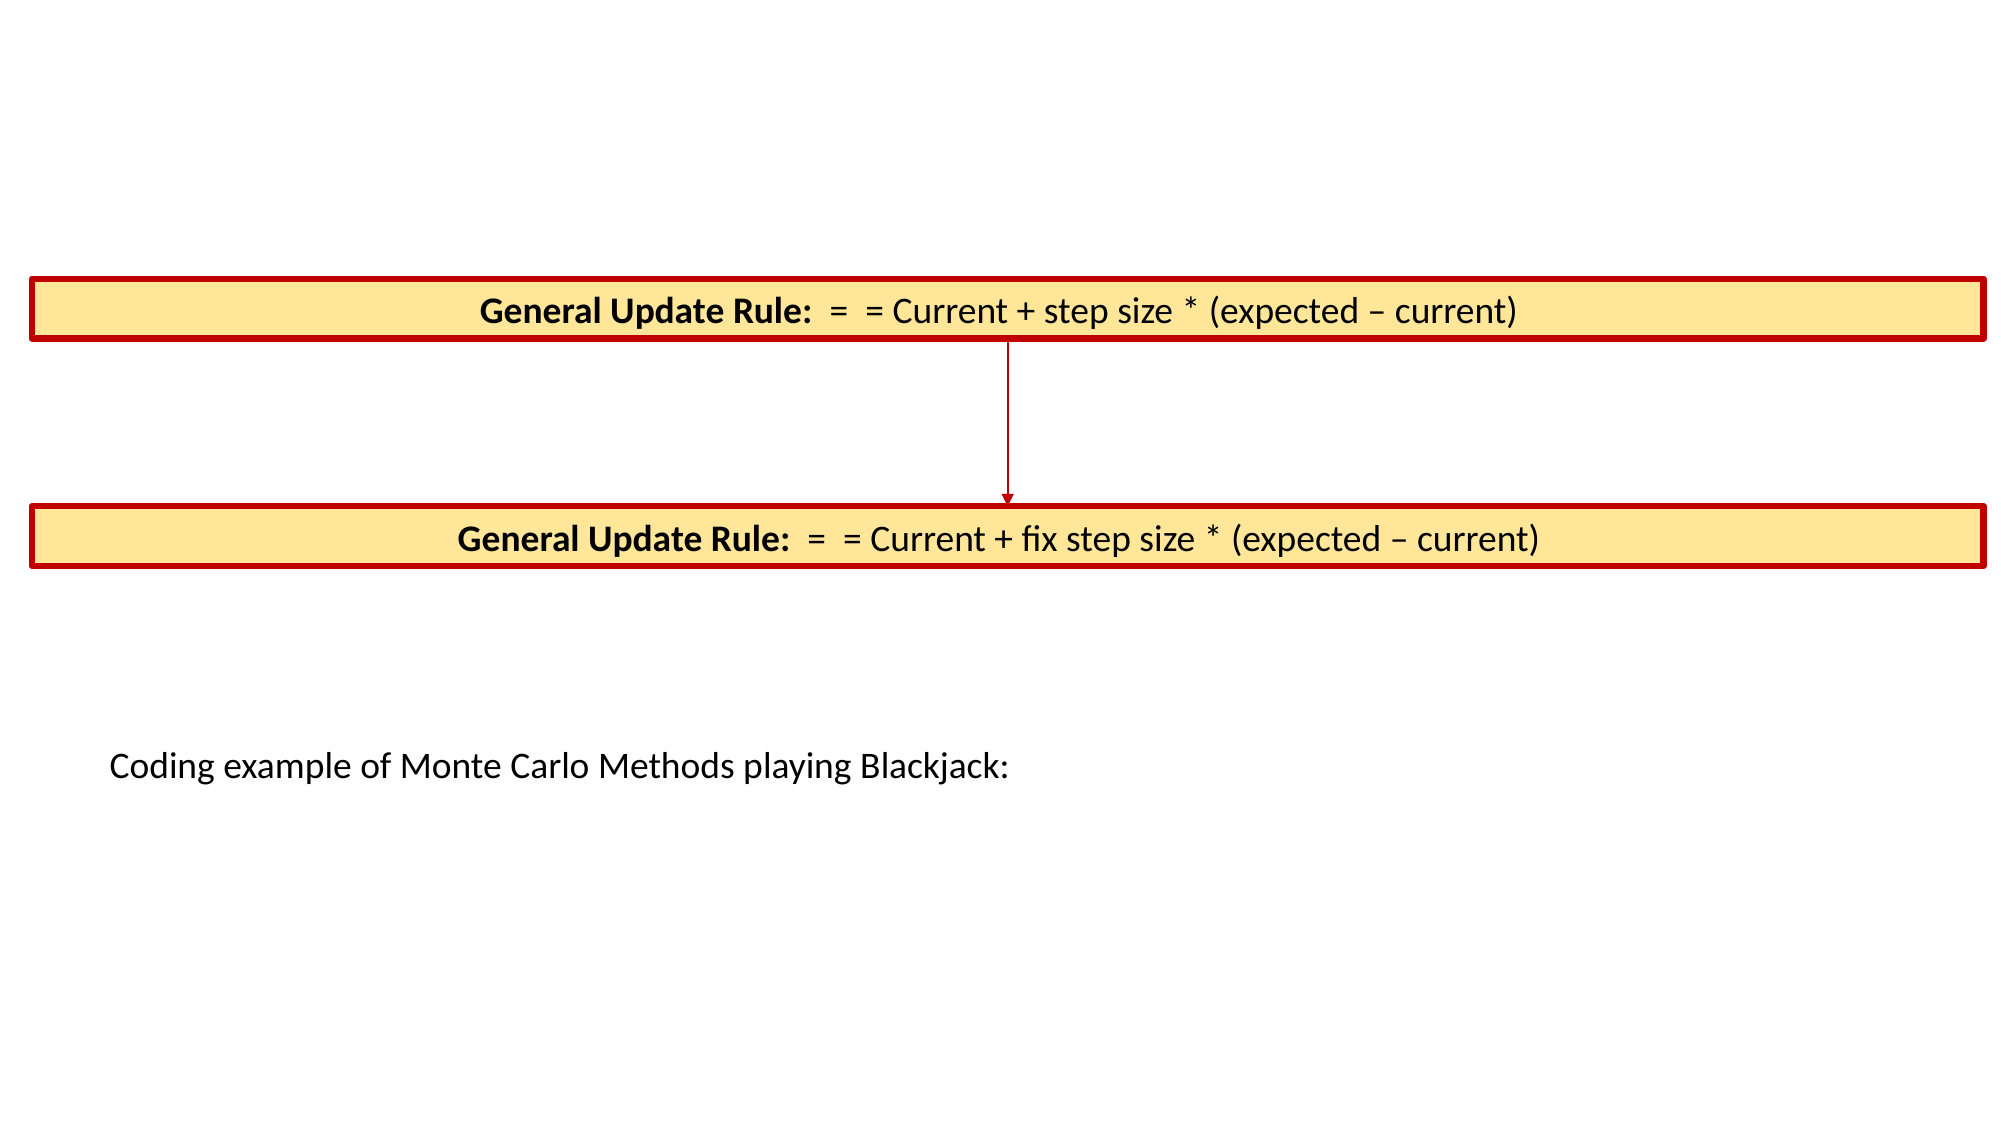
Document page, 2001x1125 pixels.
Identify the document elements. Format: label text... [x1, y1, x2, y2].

text_box Coding example of Monte Carlo Methods playing Blackjack: [94, 733, 1034, 794]
